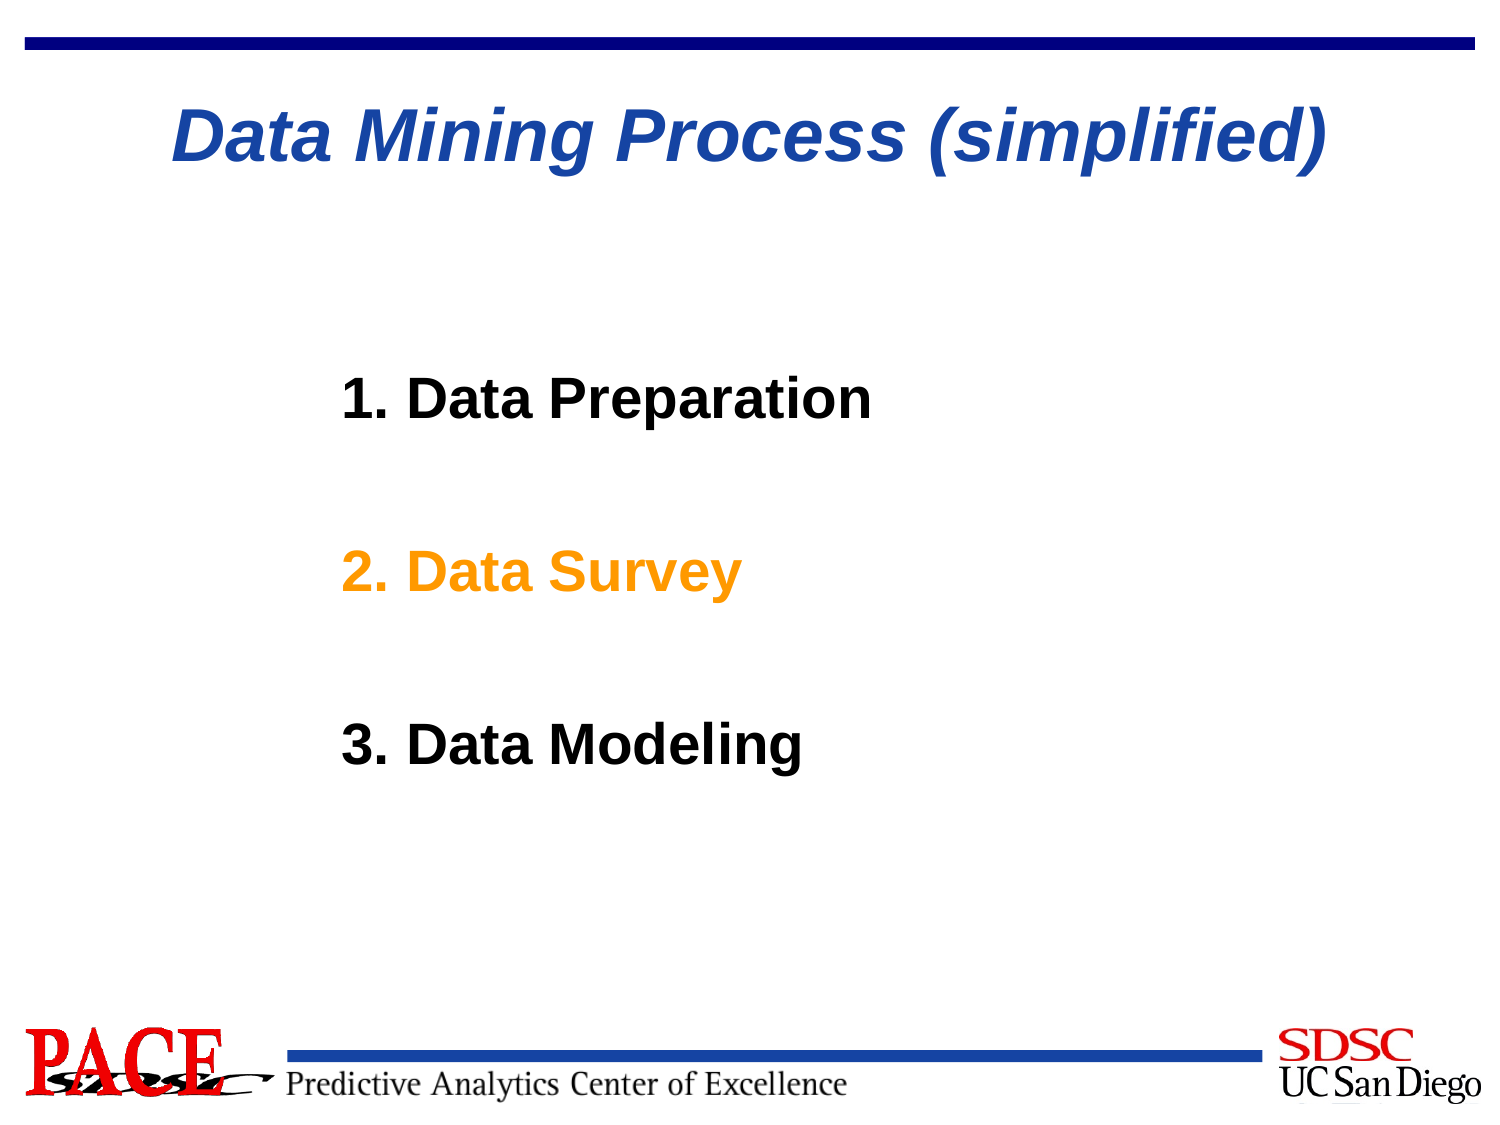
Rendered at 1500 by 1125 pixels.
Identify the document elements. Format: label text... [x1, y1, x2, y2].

title Data Mining Process (simplified) [24, 50, 1475, 221]
picture [1279, 1066, 1481, 1104]
picture [1279, 1028, 1413, 1061]
list 1. Data Preparation 2. Data Survey 3. Data Modeling [326, 262, 1425, 1007]
picture [25, 1025, 276, 1101]
picture [286, 1064, 858, 1103]
